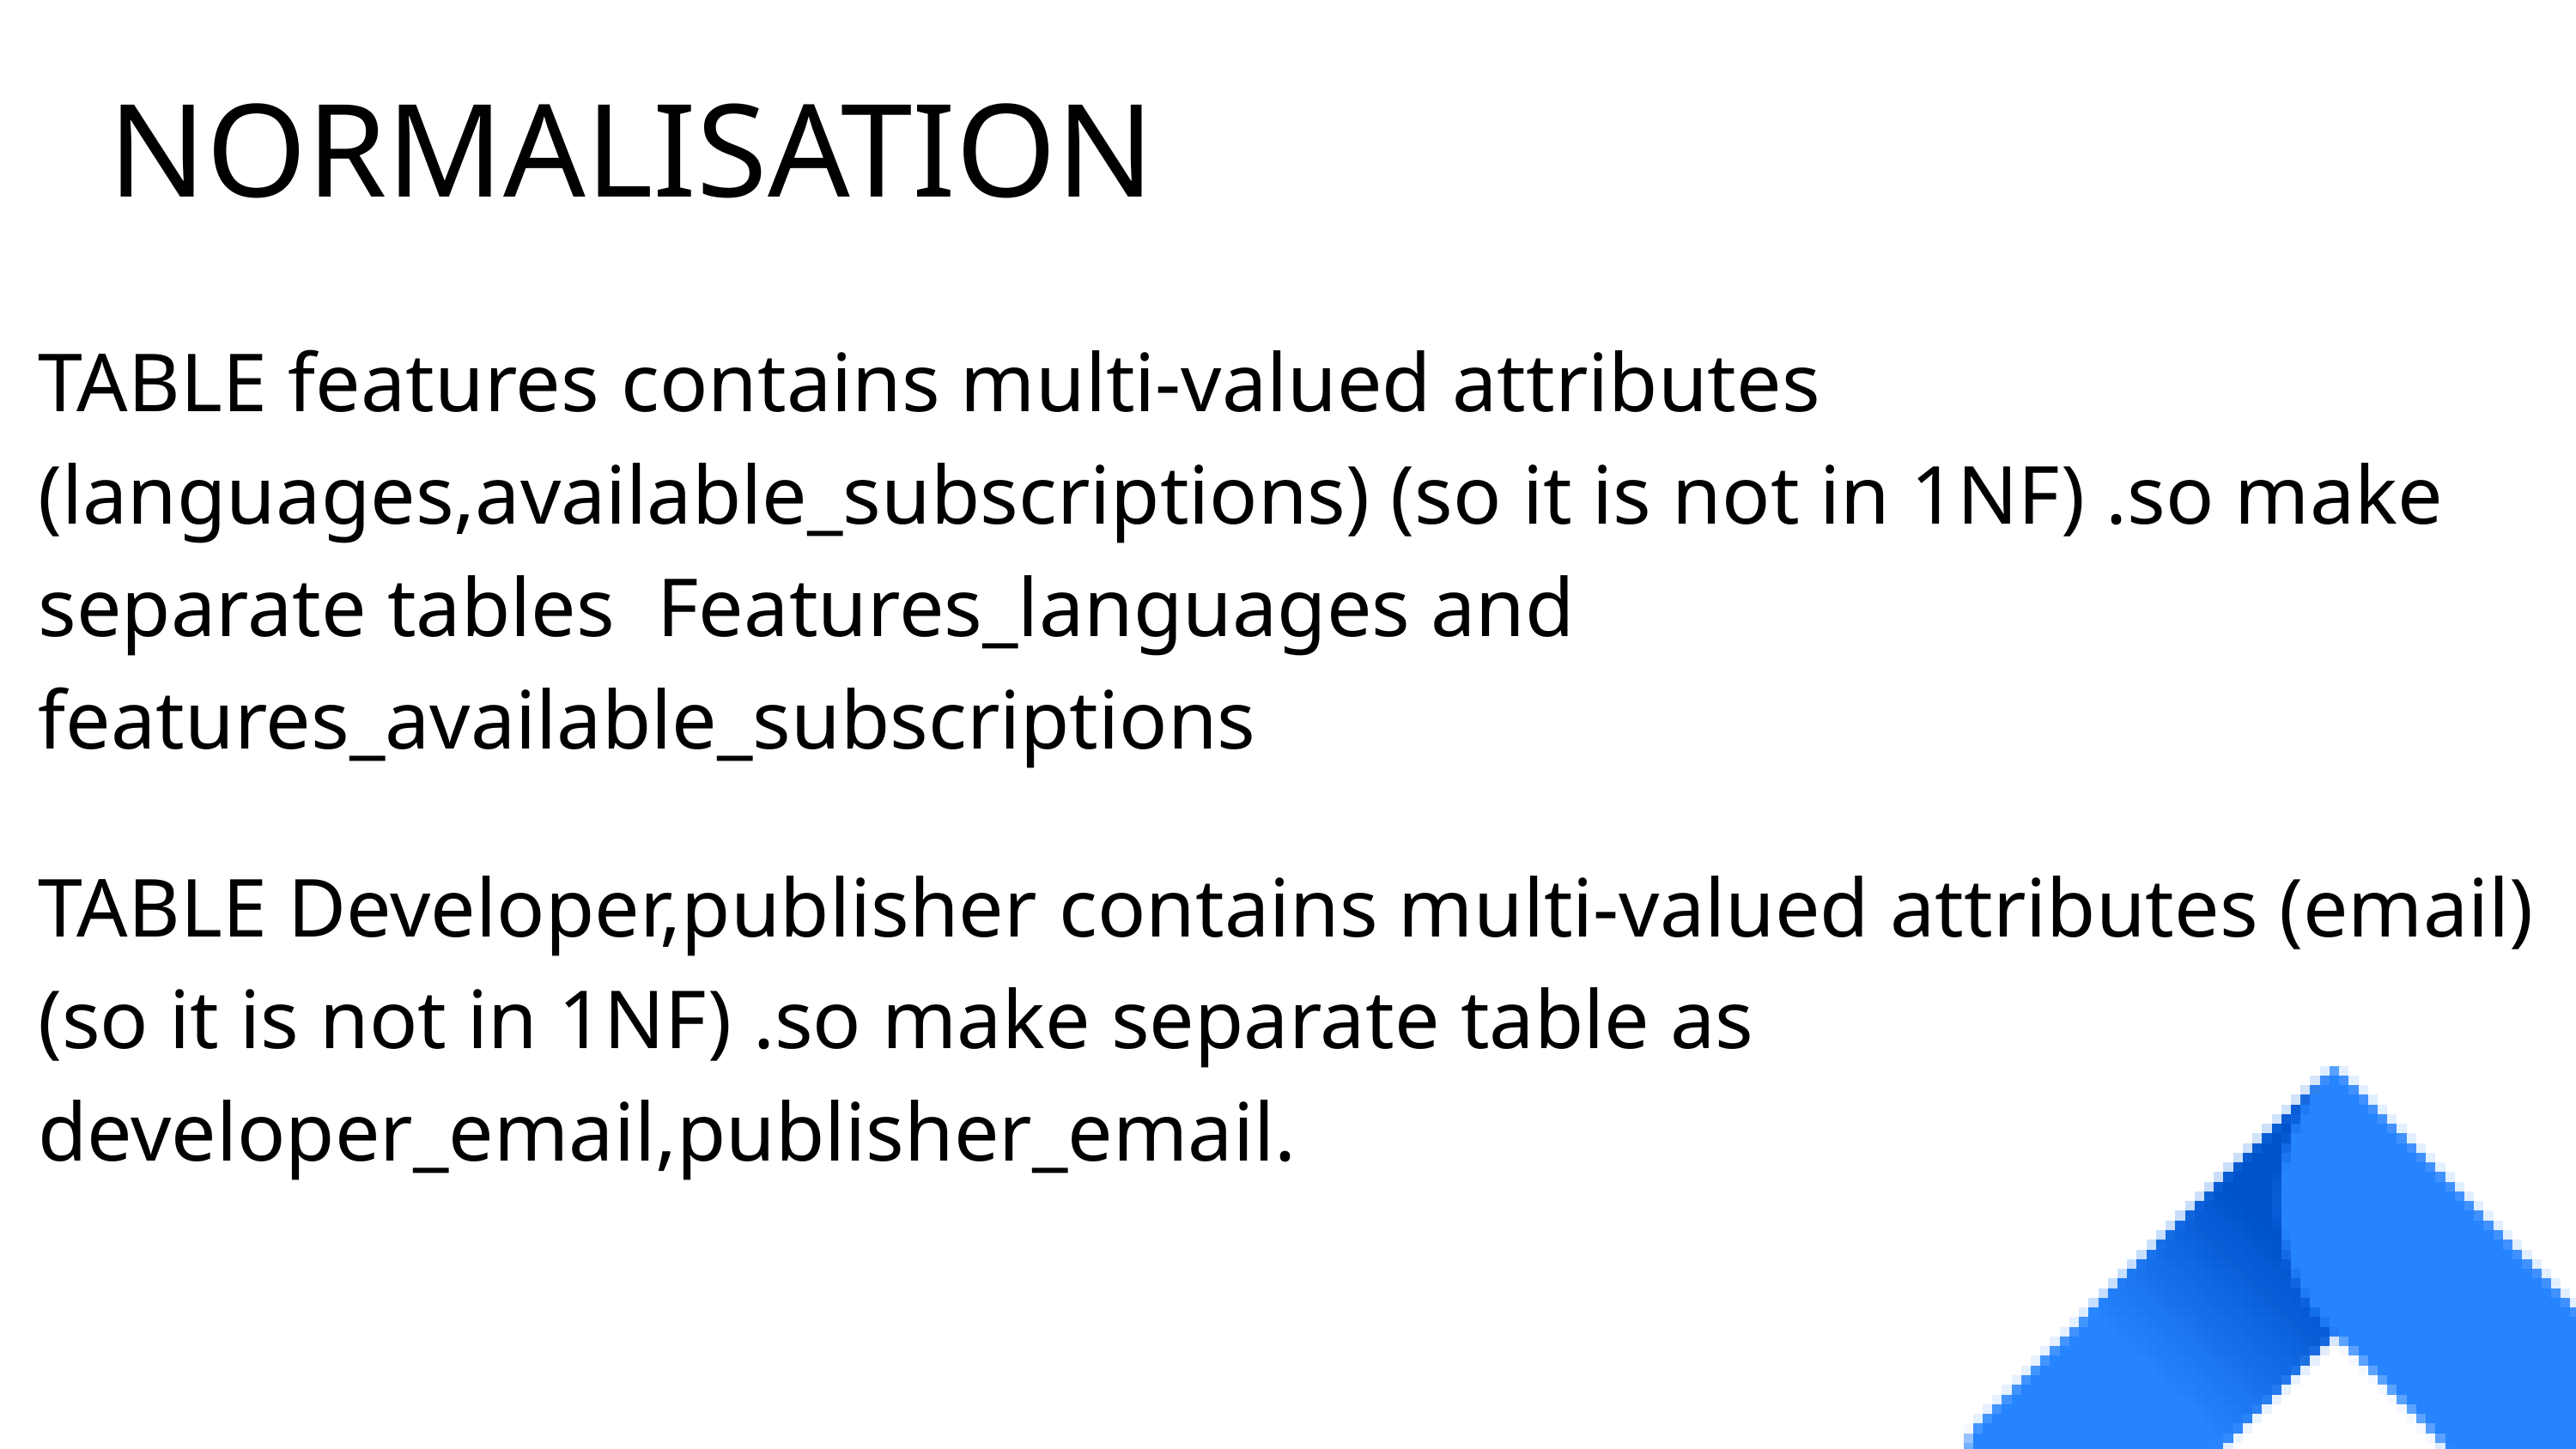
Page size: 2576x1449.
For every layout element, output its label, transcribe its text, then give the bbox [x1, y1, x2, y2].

picture [1963, 1066, 2576, 1449]
text_box TABLE features contains multi-valued attributes (languages,available_subscriptions) (so it is not in 1NF) .so make separate tables Features_languages and features_available_subscriptions [38, 315, 2538, 765]
text_box NORMALISATION [108, 71, 1252, 223]
text_box TABLE Developer,publisher contains multi-valued attributes (email) (so it is not in 1NF) .so make separate table as developer_email,publisher_email. [38, 840, 2538, 1178]
